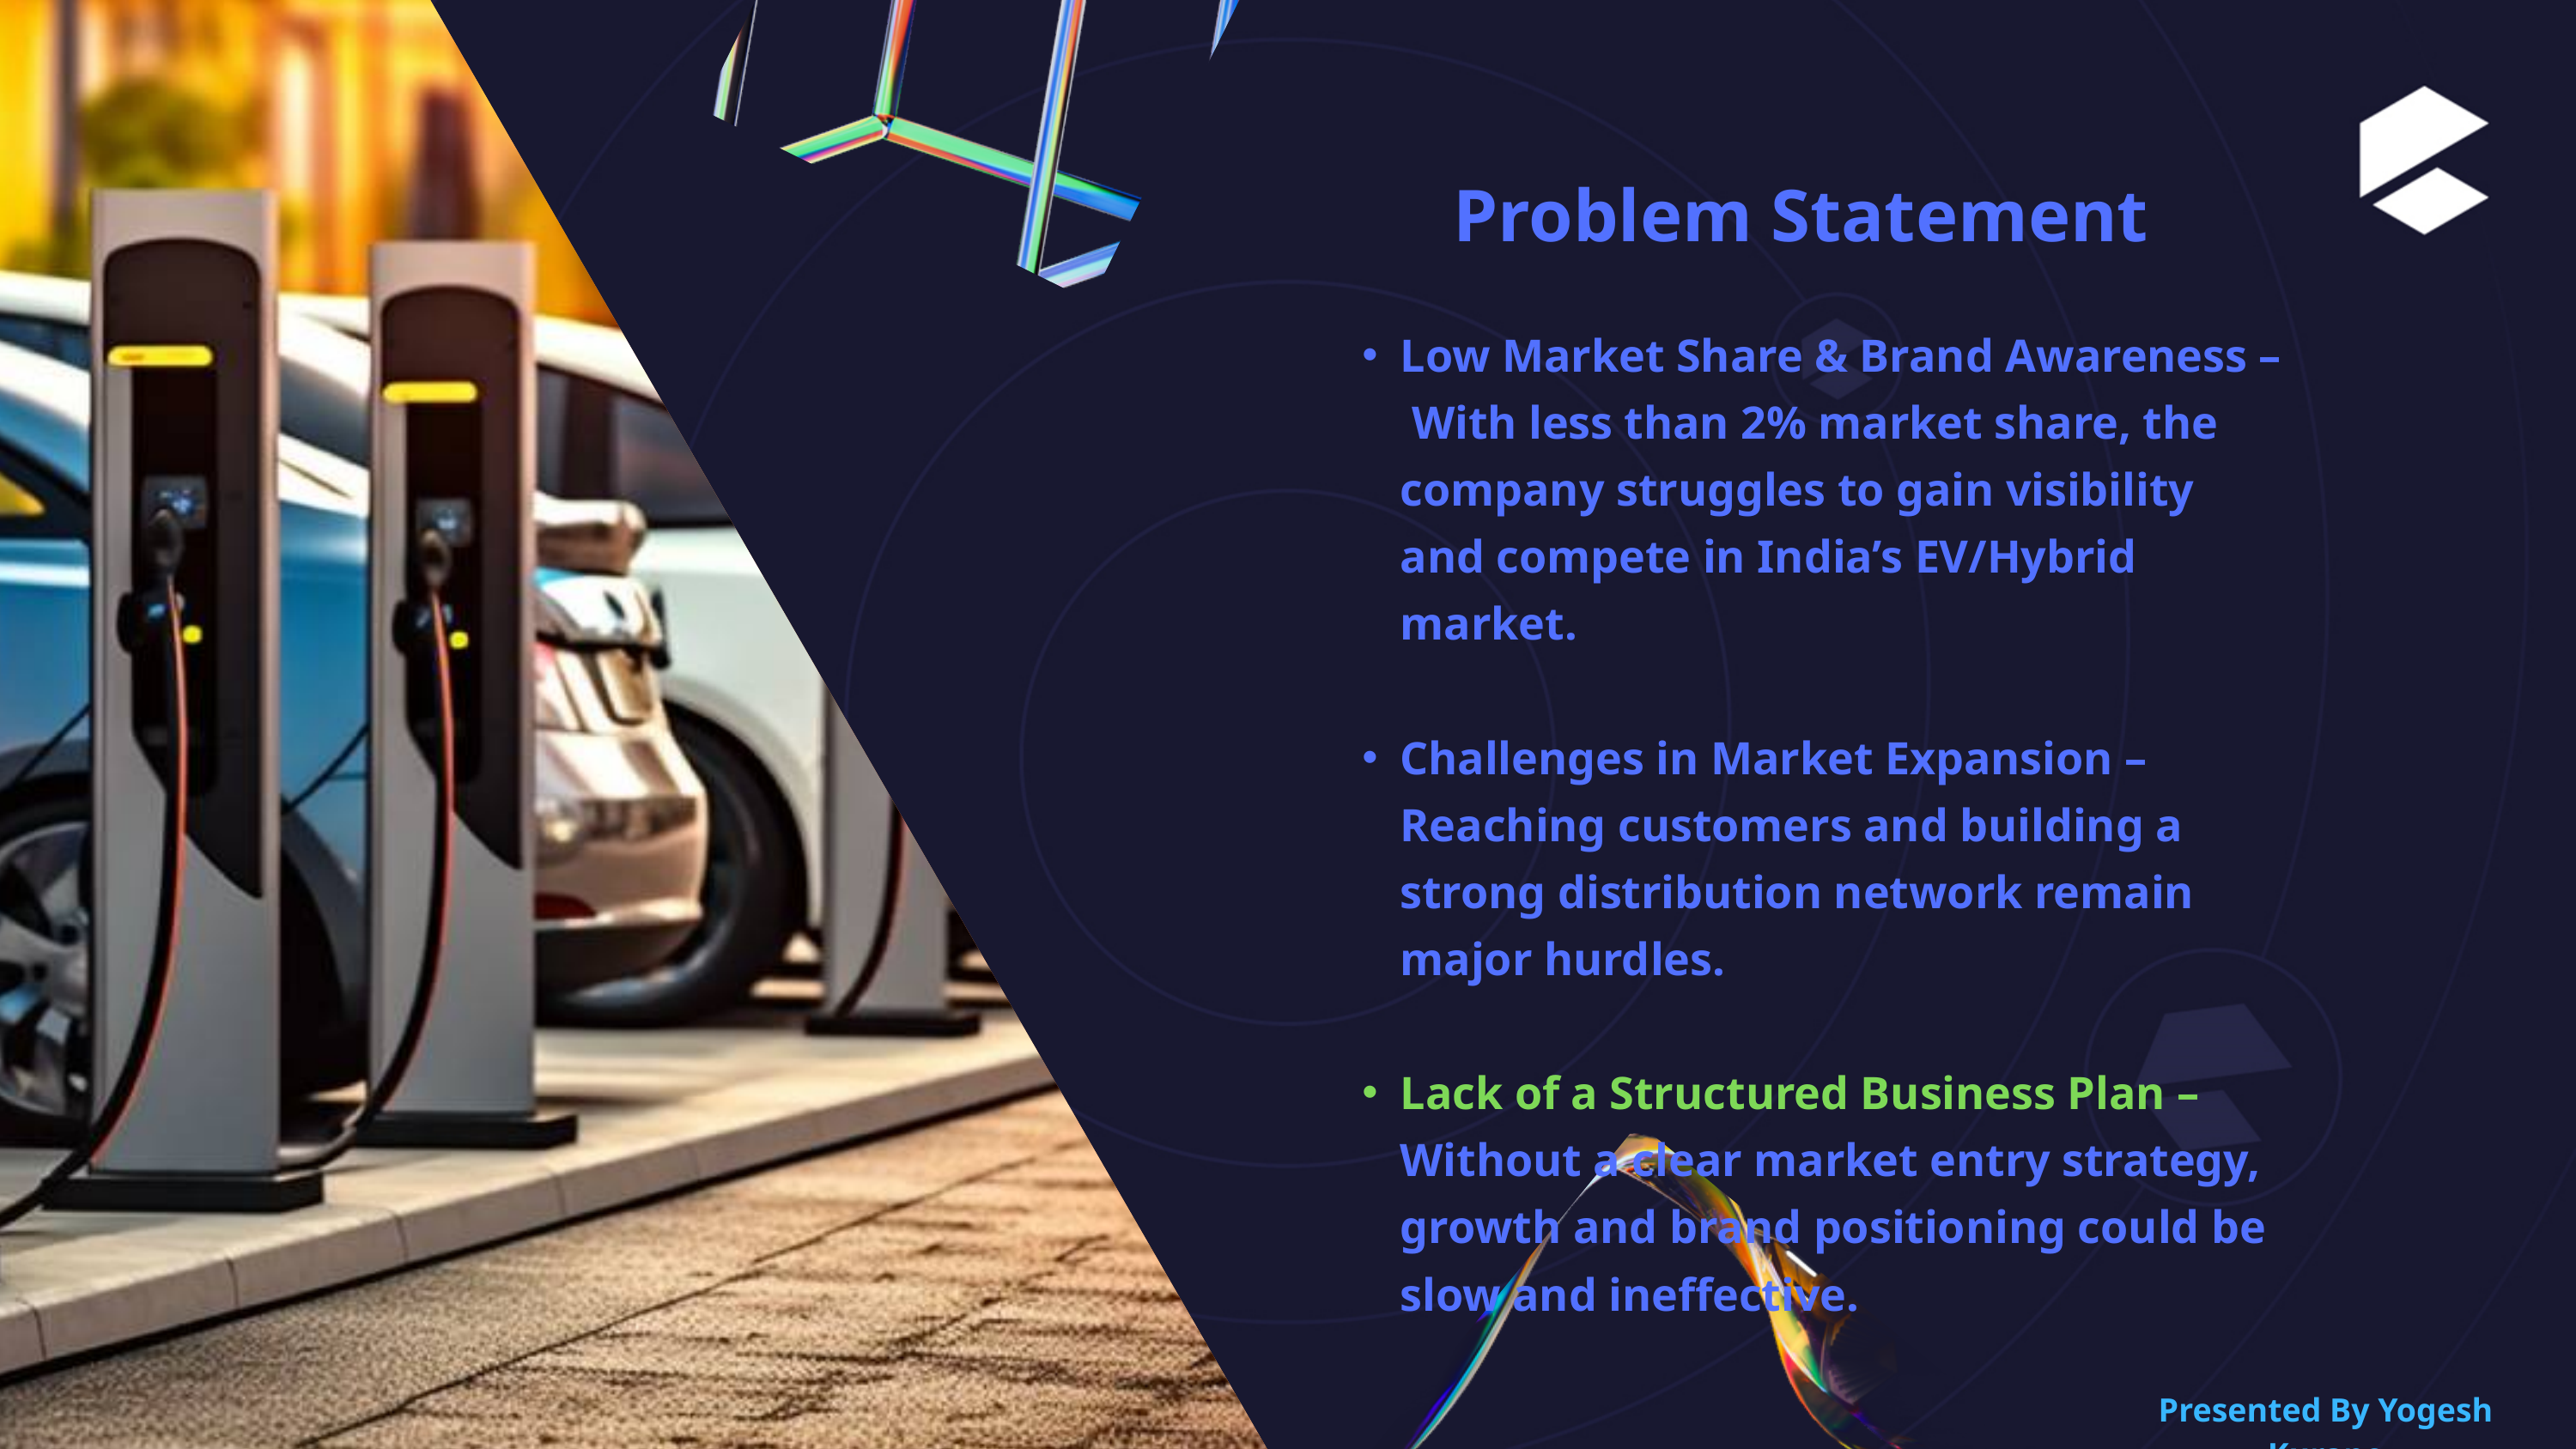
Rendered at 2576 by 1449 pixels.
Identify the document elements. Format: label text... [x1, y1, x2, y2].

text_box [1291, 0, 2576, 1449]
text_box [0, 0, 1289, 1449]
text_box Presented By Yogesh Kurane [2099, 1383, 2552, 1449]
text_box [1372, 1320, 2038, 1449]
text_box Problem Statement [1452, 155, 2161, 257]
text_box Low Market Share & Brand Awareness – With less than 2% market share, the company struggles to gain visibility and compete in India’s EV/Hybrid market. Challenges in Market Expansion – Reaching customers and building a strong distribution network remain major hurdles. Lack of a Structured Business Plan – Without a clear market entry strategy, growth and brand positioning could be slow and ineffective. [1324, 313, 2290, 1320]
